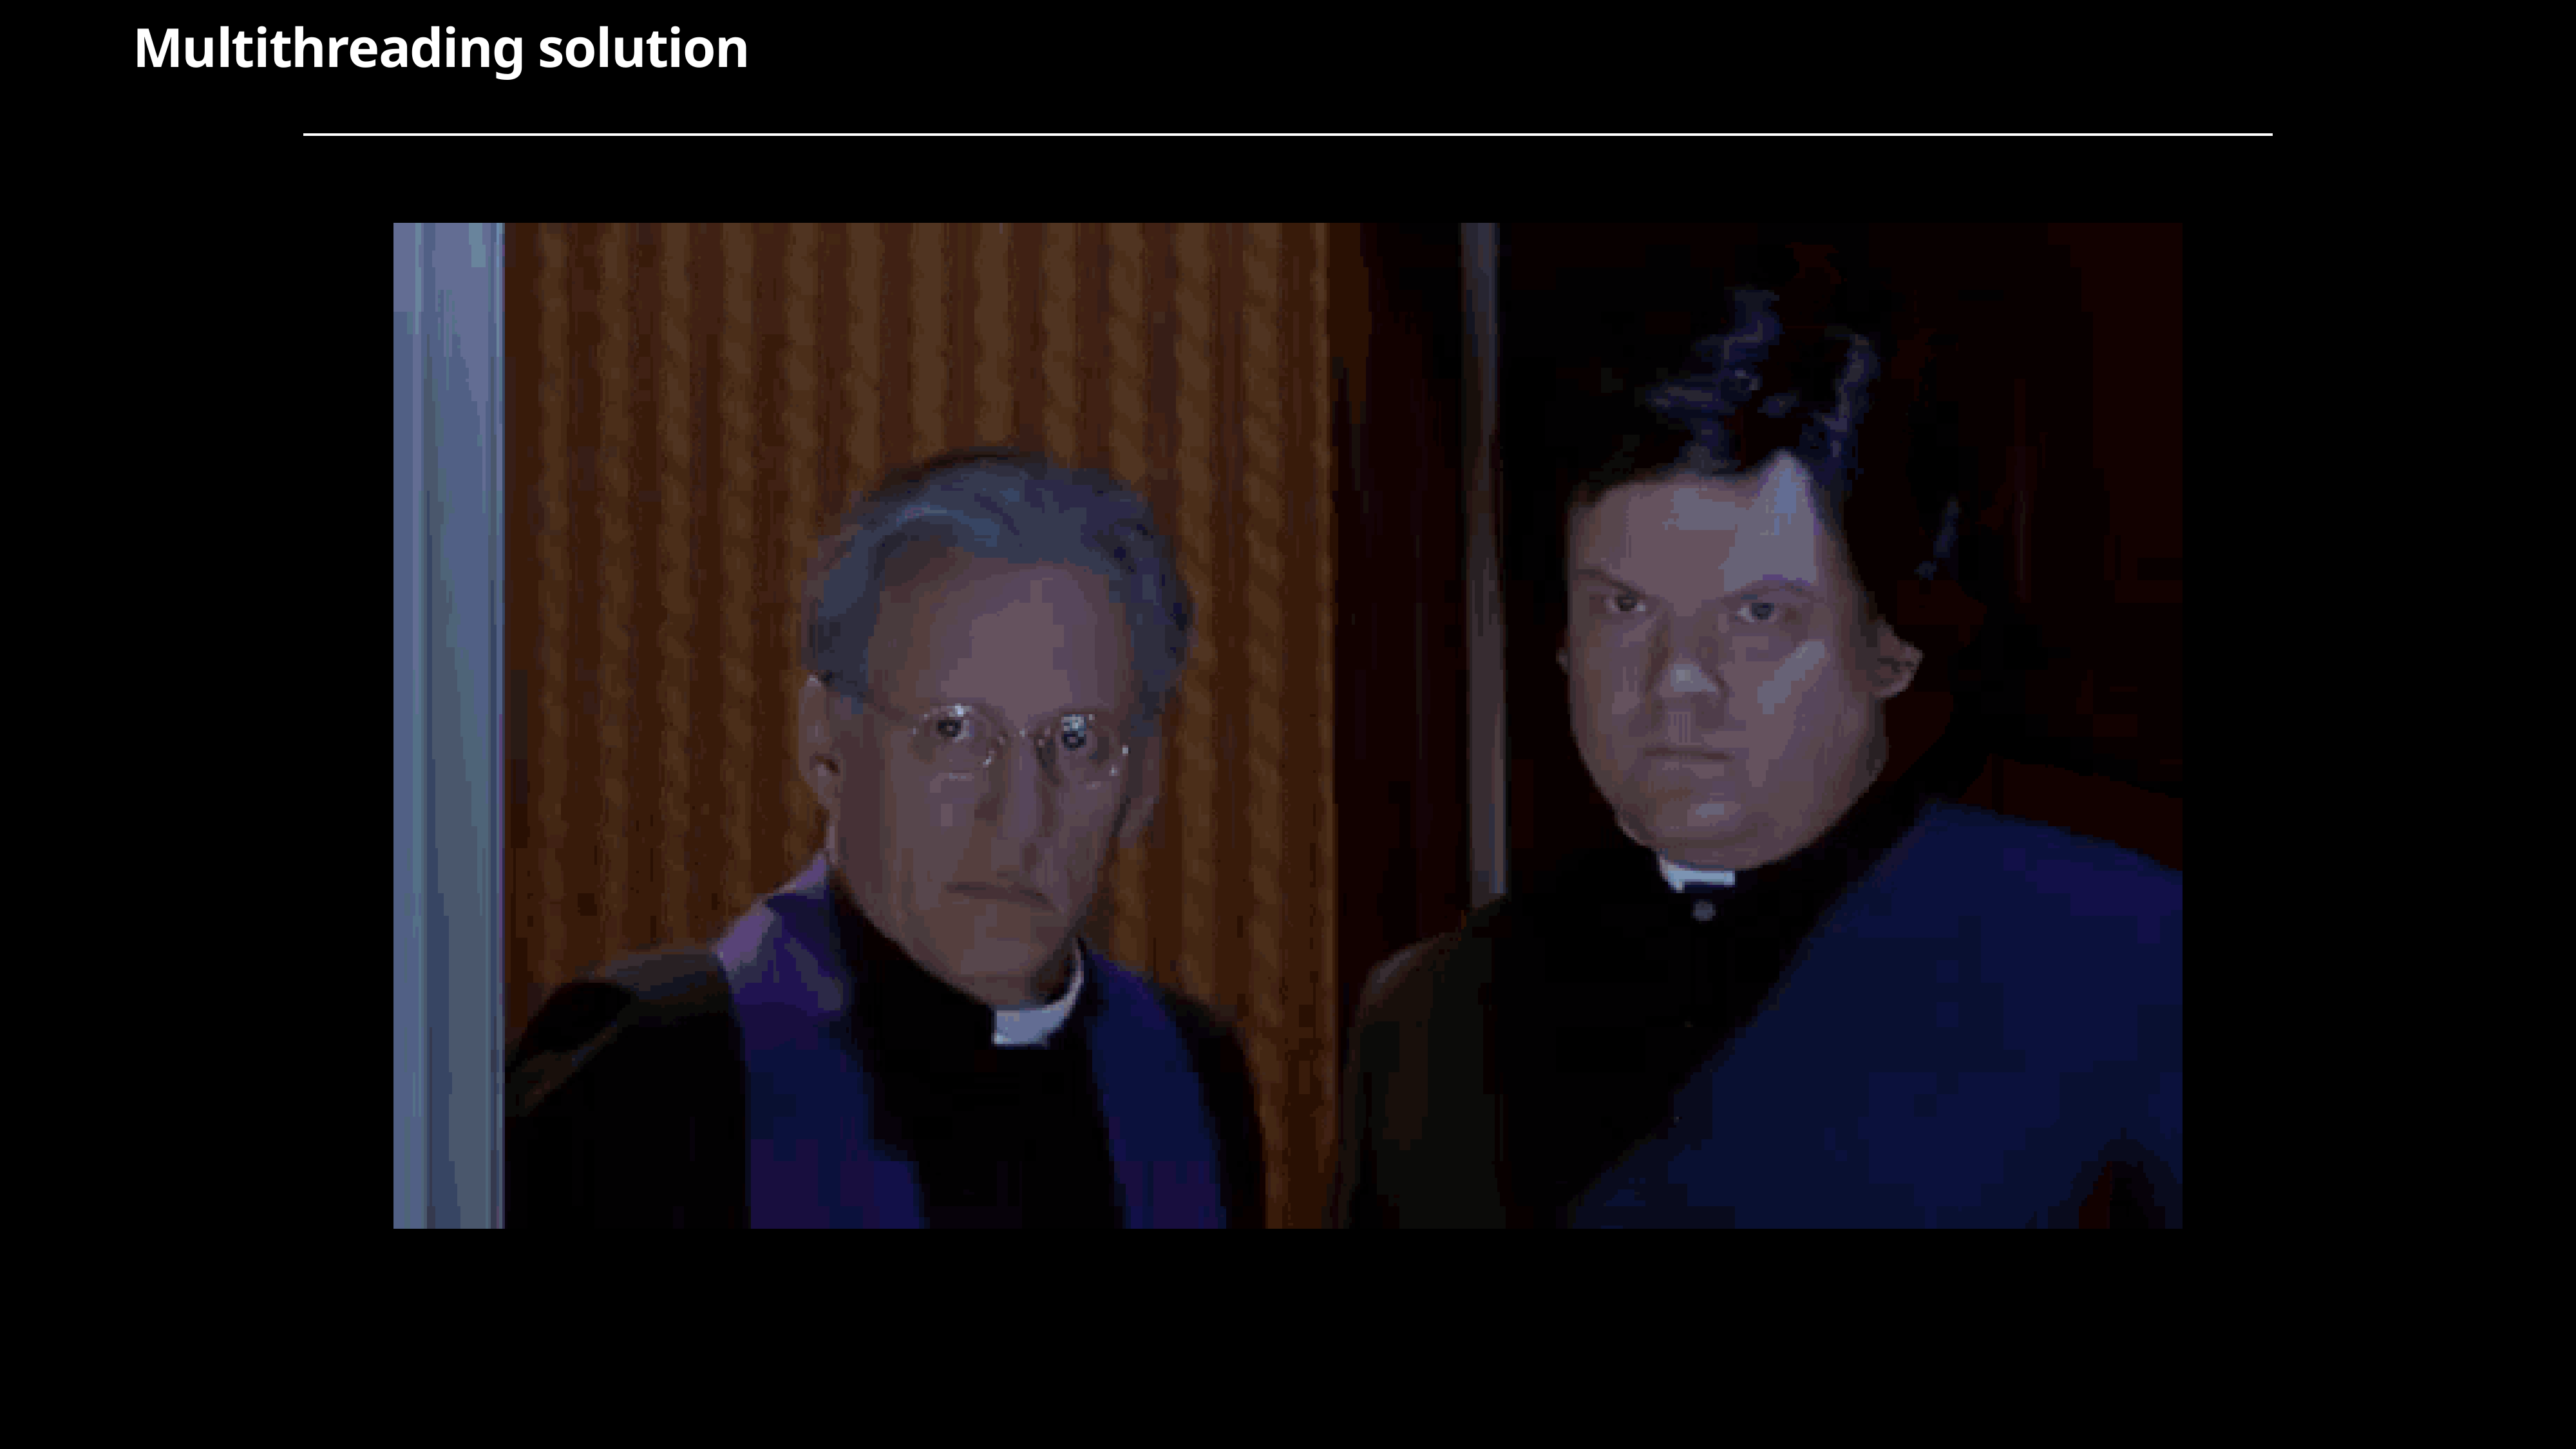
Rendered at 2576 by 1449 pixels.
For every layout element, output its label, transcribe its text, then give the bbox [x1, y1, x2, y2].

picture [393, 222, 2183, 1229]
title Multithreading solution [127, 21, 2449, 98]
